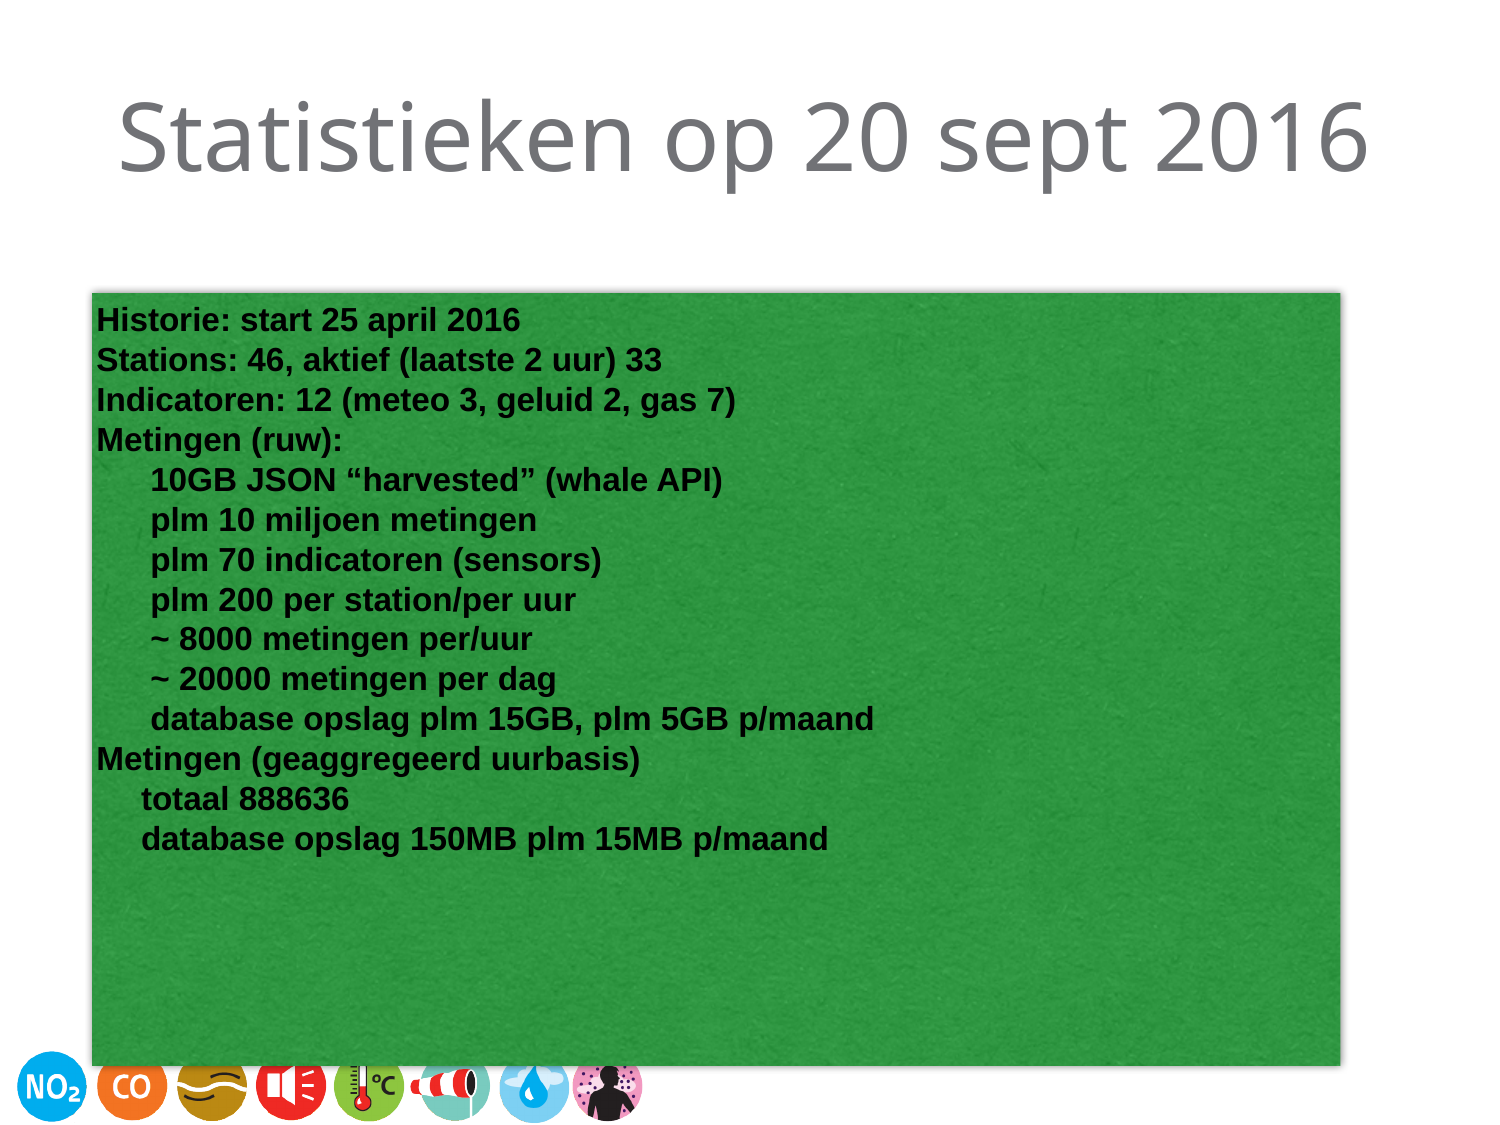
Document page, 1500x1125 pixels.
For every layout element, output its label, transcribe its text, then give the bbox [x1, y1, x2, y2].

picture [14, 1047, 647, 1125]
picture [526, 1089, 532, 1099]
list Historie: start 25 april 2016 Stations: 46, aktief (laatste 2 uur) 33 Indicatoren: 12 (meteo 3, geluid 2, gas 7) Metingen (ruw): 10GB JSON “harvested” (whale API) plm 10 miljoen metingen plm 70 indicatoren (sensors) plm 200 per station/per uur ~ 8000 metingen per/uur ~ 20000 metingen per dag database opslag plm 15GB, plm 5GB p/maand Metingen (geaggregeerd uurbasis) totaal 888636 database opslag 150MB plm 15MB p/maand [91, 293, 1341, 1066]
title Statistieken op 20 sept 2016 [112, 0, 1441, 275]
